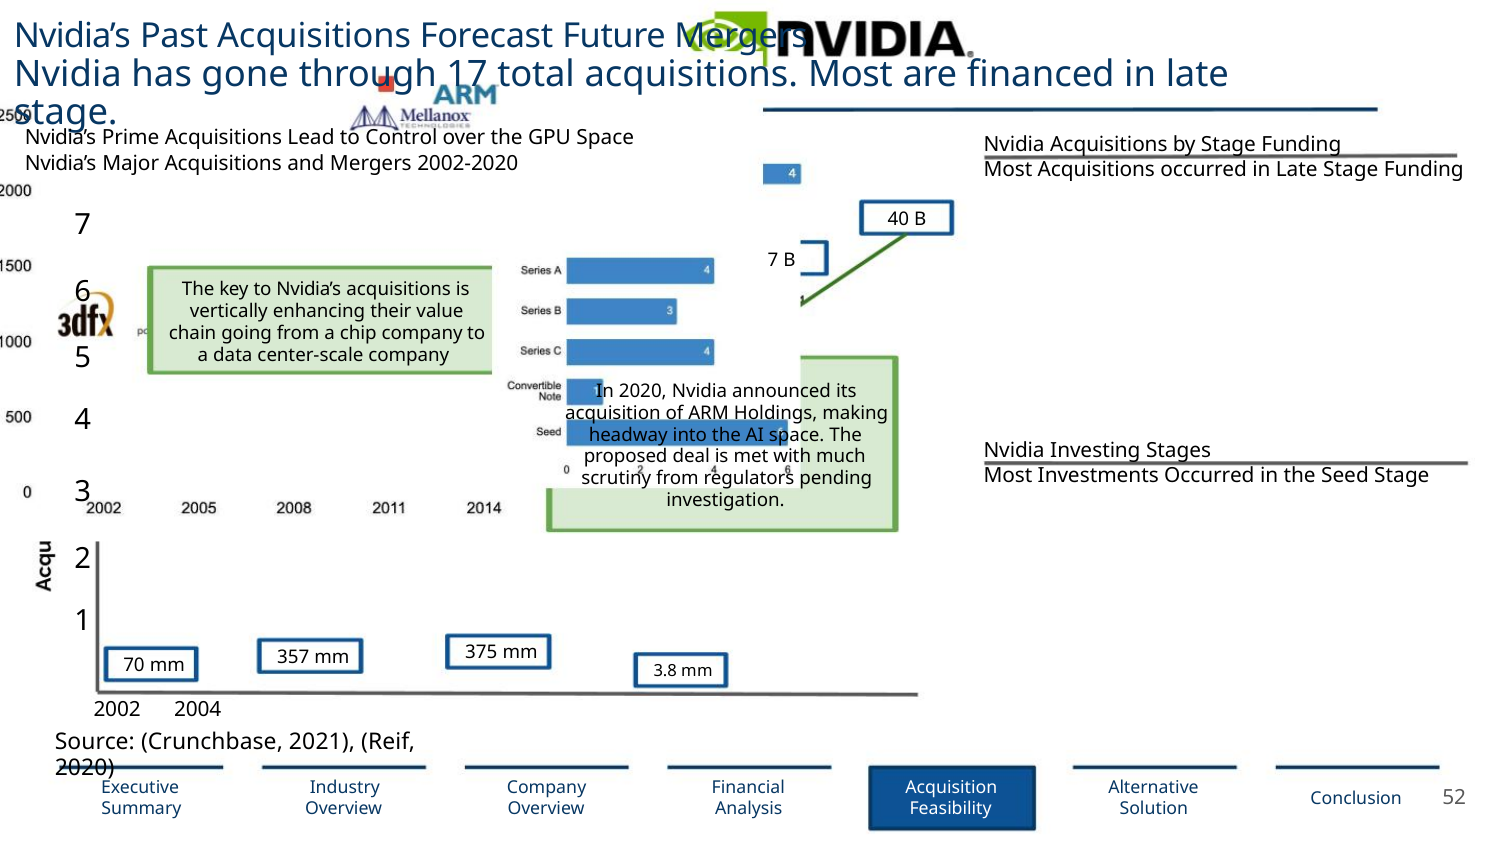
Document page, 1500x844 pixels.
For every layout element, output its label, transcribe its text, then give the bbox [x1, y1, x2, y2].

text_box Acquisition Feasibility [905, 776, 1026, 819]
text_box [0, 0, 1500, 844]
text_box 2002 [93, 696, 166, 721]
text_box 6 [74, 273, 117, 308]
text_box Nvidia’s Past Acquisitions Forecast Future Mergers Nvidia has gone through 17 total acquisitions. Most are ﬁnanced in late stage. [13, 14, 1315, 132]
text_box Nvidia Acquisitions by Stage Funding Most Acquisitions occurred in Late Stage Funding [983, 131, 1484, 182]
text_box 3.8 mm [653, 660, 735, 680]
text_box Company Overview [506, 776, 613, 819]
text_box Alternative Solution [1108, 776, 1228, 819]
text_box Executive Summary [101, 776, 210, 819]
text_box Source: (Crunchbase, 2021), (Reif, 2020) [54, 728, 460, 780]
text_box 7 B [767, 248, 821, 270]
text_box vertically enhancing their value chain going from a chip company to a data center-scale company [168, 299, 505, 365]
text_box 375 mm [465, 641, 558, 663]
text_box 5 4 [74, 339, 116, 436]
text_box 2004 [174, 696, 247, 721]
text_box The key to Nvidia’s acquisitions is [181, 277, 492, 299]
text_box 3 2 1 [74, 472, 115, 637]
text_box 40 B [887, 208, 952, 230]
text_box Industry Overview [305, 776, 411, 819]
text_box 70 mm [123, 654, 206, 676]
text_box 7 [74, 206, 115, 241]
text_box Financial Analysis [711, 776, 814, 819]
text_box Conclusion [1310, 787, 1431, 809]
text_box Nvidia Investing Stages Most Investments Occurred in the Seed Stage [983, 436, 1450, 487]
text_box Nvidia’s Prime Acquisitions Lead to Control over the GPU Space Nvidia’s Major Acquisitions and Mergers 2002-2020 [24, 124, 677, 175]
text_box 52 [1442, 785, 1491, 810]
text_box In 2020, Nvidia announced its acquisition of ARM Holdings, making headway into the AI space. The proposed deal is met with much scrutiny from regulators pending investigation. [565, 379, 906, 511]
text_box 357 mm [277, 646, 370, 668]
